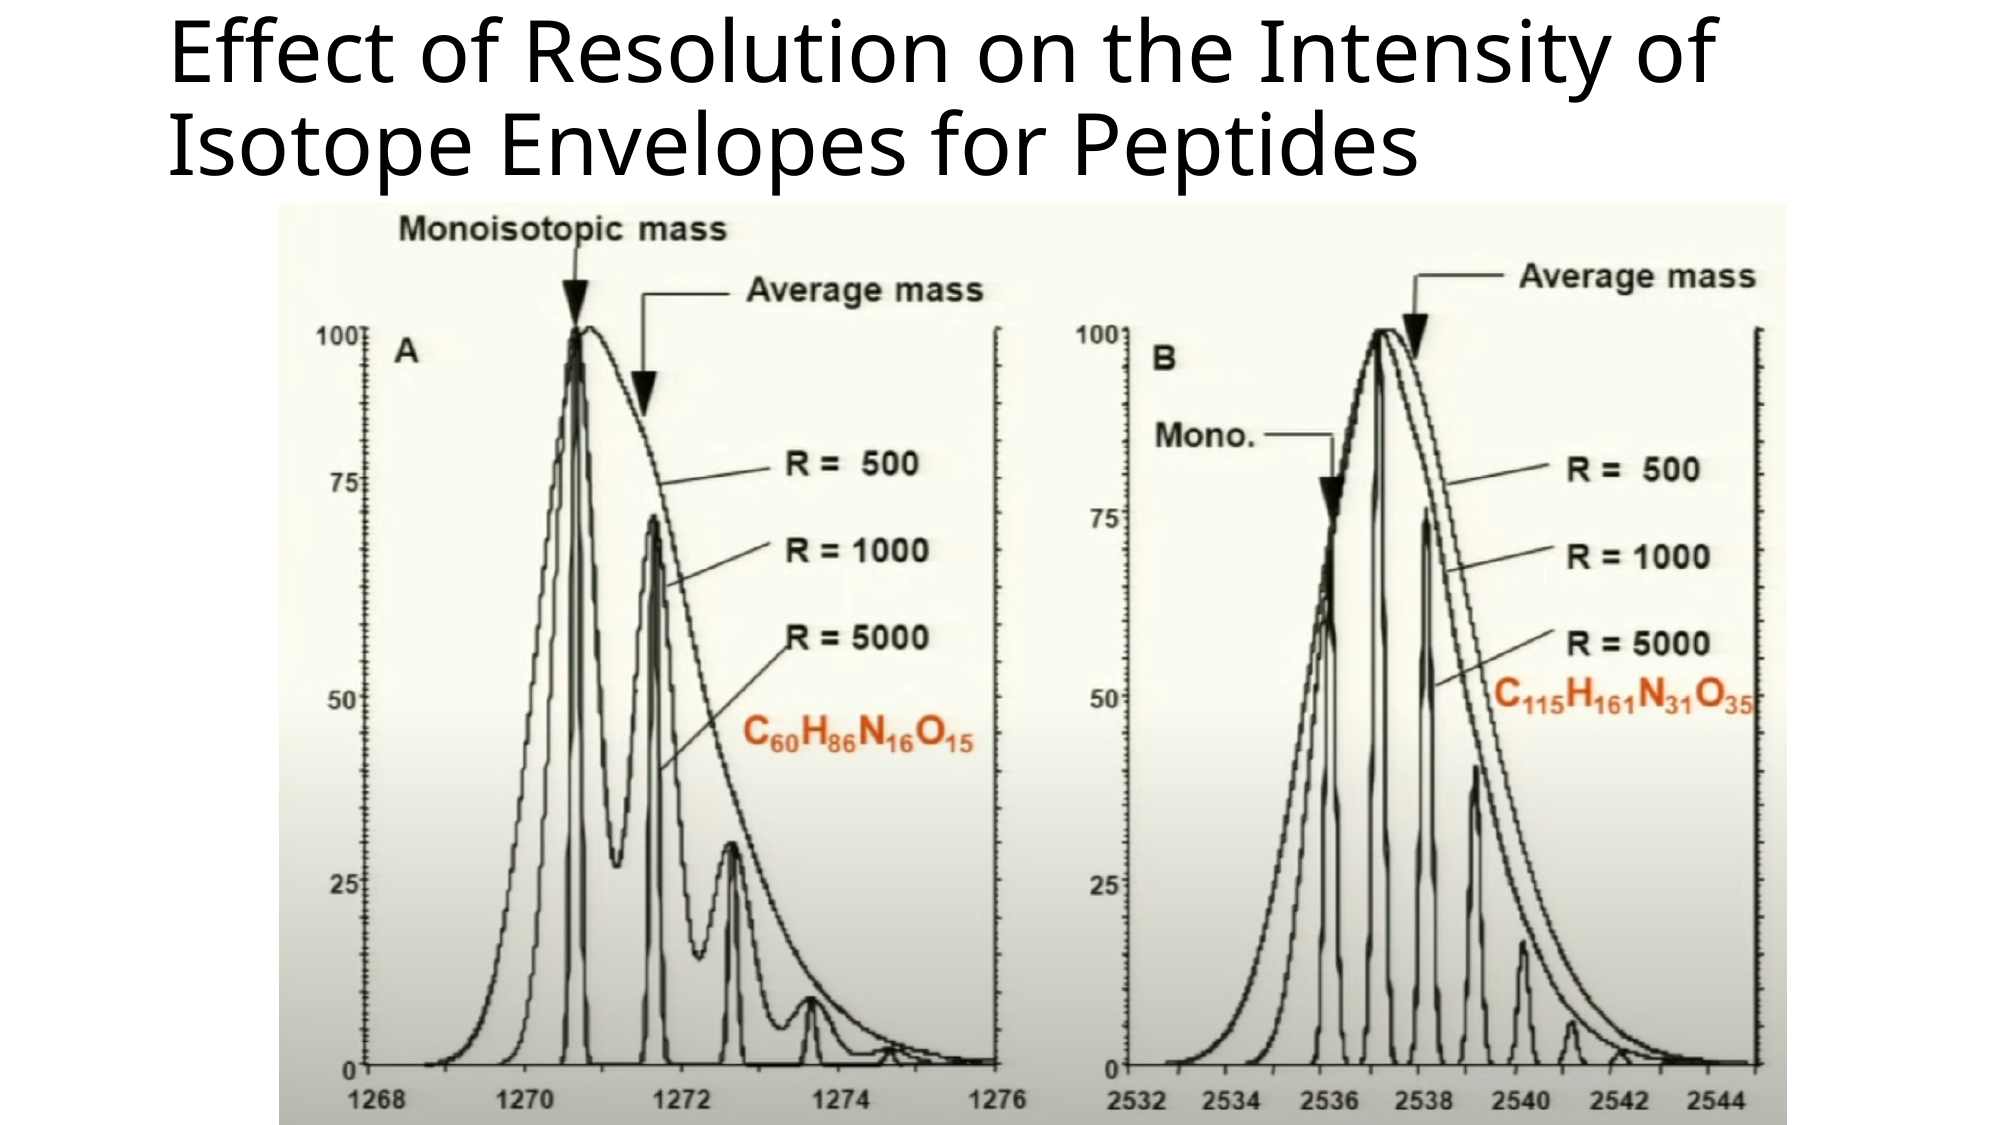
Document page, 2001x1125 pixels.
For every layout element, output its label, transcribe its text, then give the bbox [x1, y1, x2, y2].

title Effect of Resolution on the Intensity of Isotope Envelopes for Peptides [152, 0, 1878, 203]
picture [279, 181, 1787, 1125]
